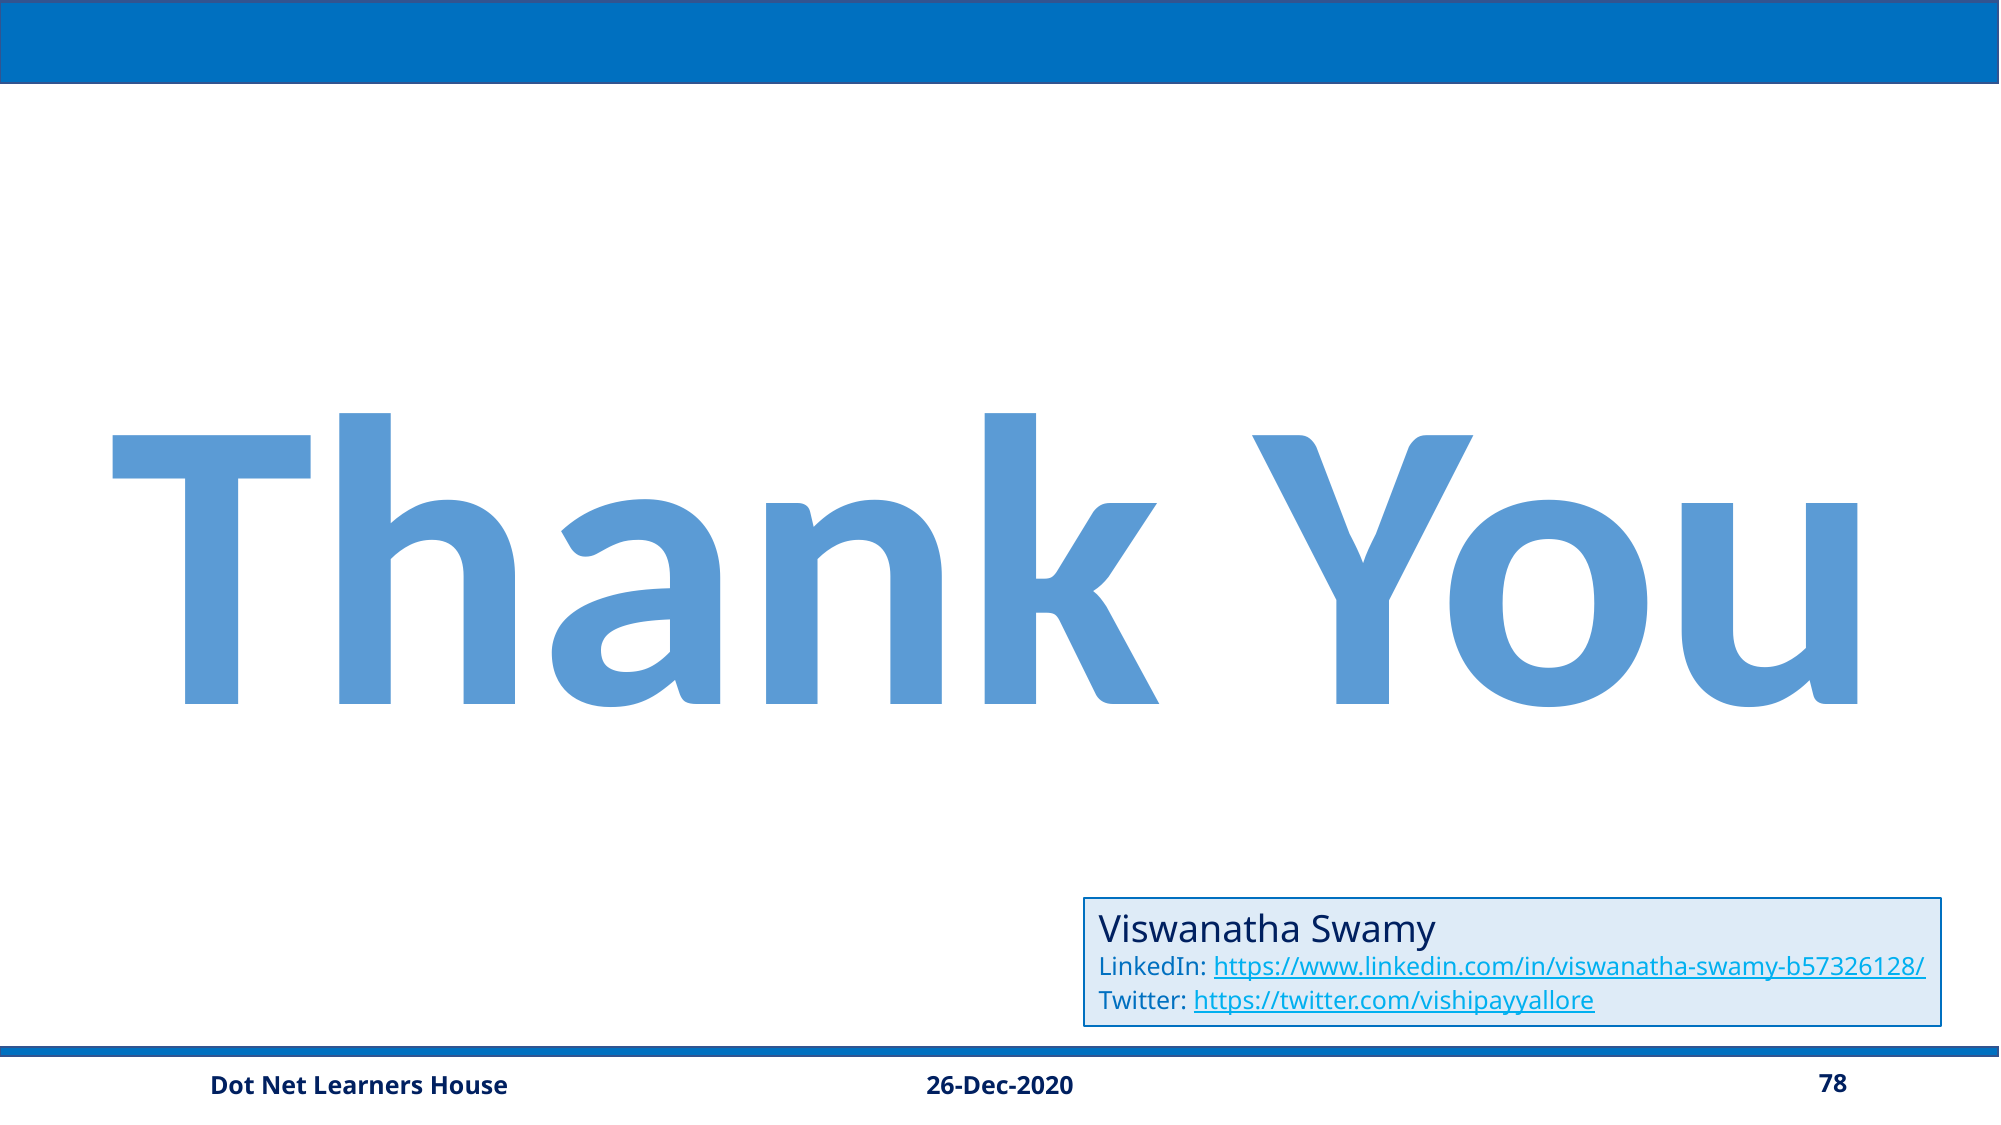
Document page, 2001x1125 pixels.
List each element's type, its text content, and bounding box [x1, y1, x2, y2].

text_box [0, 1046, 1999, 1057]
slide_number 78 [1412, 1054, 1863, 1115]
text_box [0, 0, 1999, 84]
footer 26-Dec-2020 [697, 1054, 1338, 1115]
text_box Thank You [94, 282, 1900, 796]
text_box Dot Net Learners House [21, 1054, 697, 1115]
text_box Viswanatha Swamy LinkedIn: https://www.linkedin.com/in/viswanatha-swamy-b57326128/ Twitter: https://twitter.com/vishipayyallore [1083, 898, 1941, 1026]
